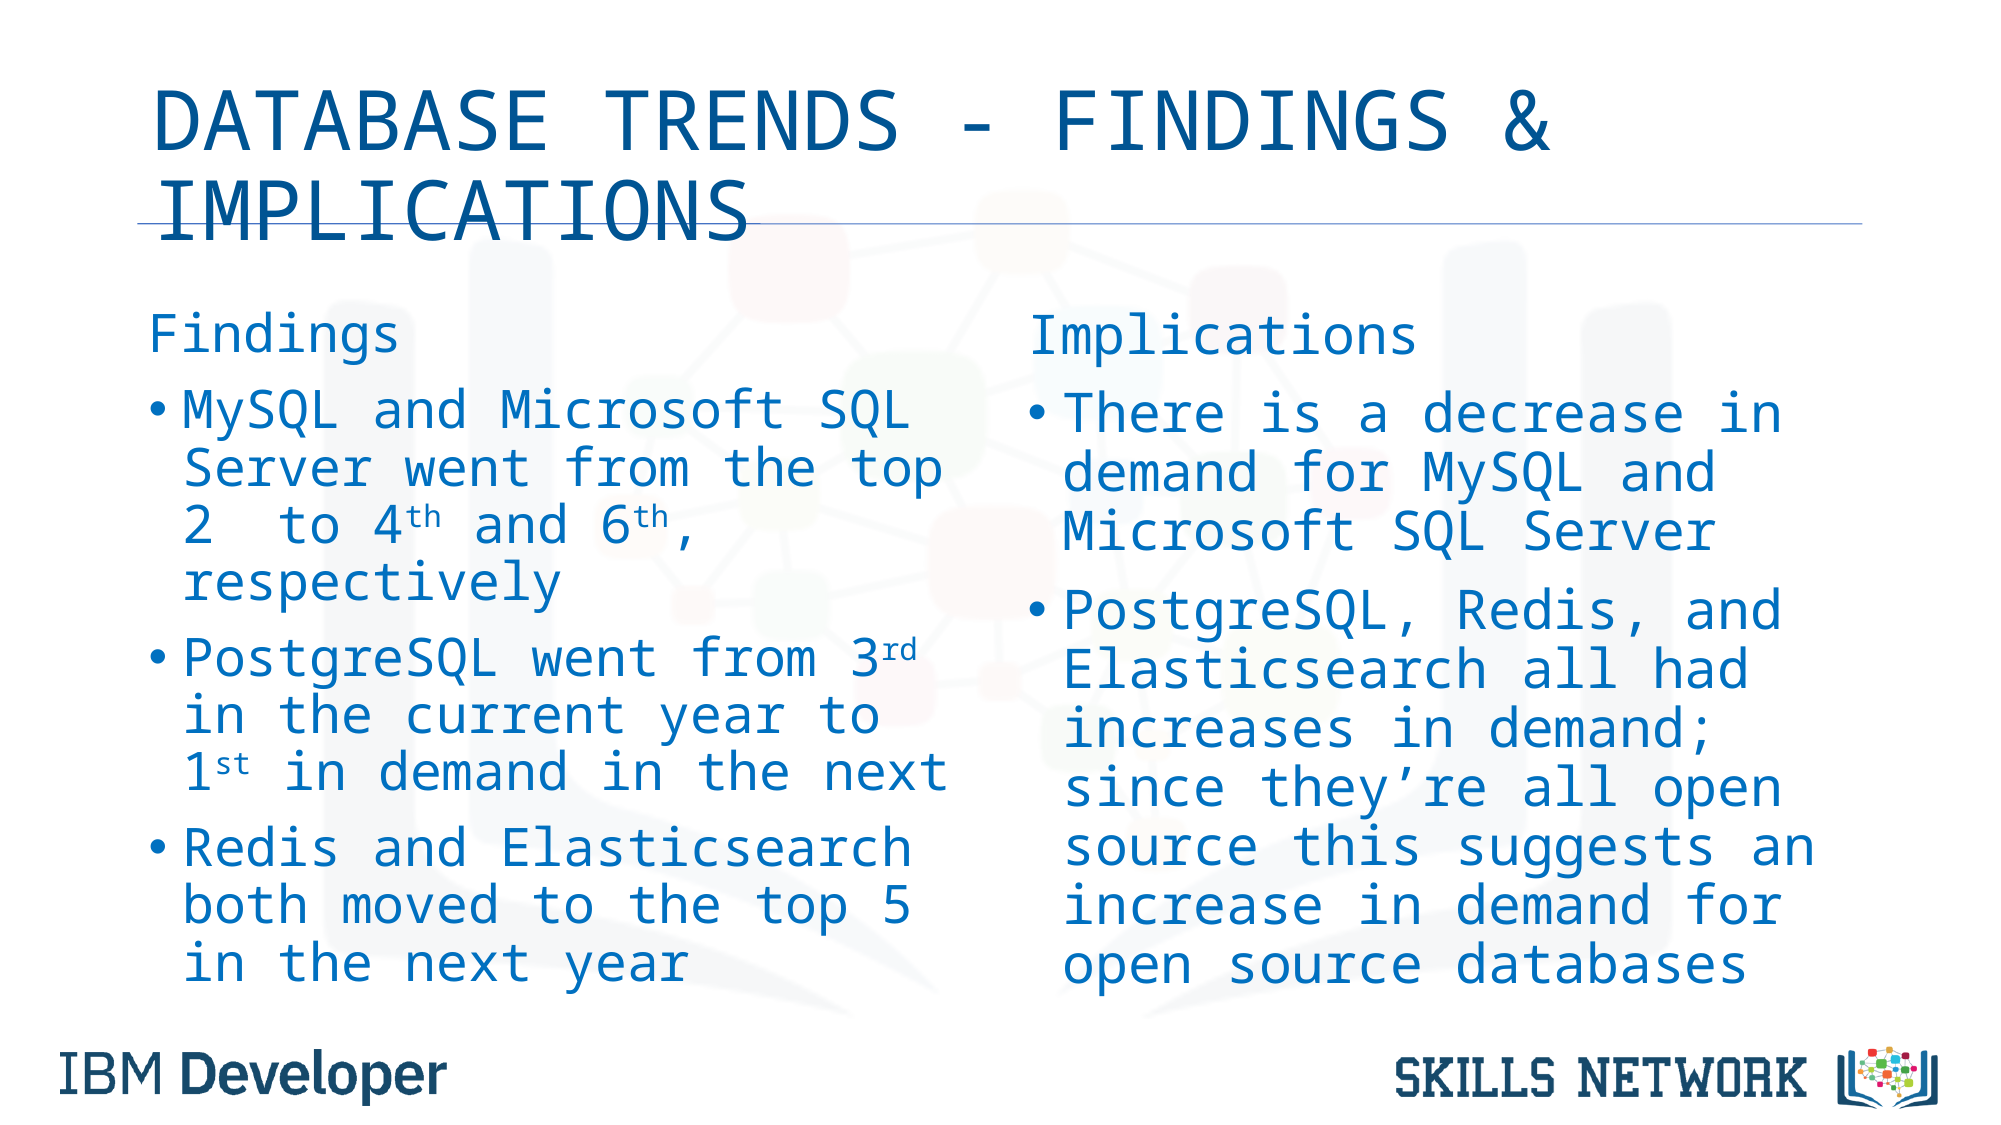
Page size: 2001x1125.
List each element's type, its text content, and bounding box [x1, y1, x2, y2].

picture [1390, 1045, 1945, 1111]
picture [55, 1045, 459, 1108]
list Implications There is a decrease in demand for MySQL and Microsoft SQL Server PostgreSQL, Redis, and Elasticsearch all had increases in demand; since they’re all open source this suggests an increase in demand for open source databases [1012, 299, 1863, 1014]
list Findings MySQL and Microsoft SQL Server went from the top 2 to 4th and 6th, respectively PostgreSQL went from 3rd in the current year to 1st in demand in the next Redis and Elasticsearch both moved to the top 5 in the next year [133, 299, 984, 1014]
title DATABASE TRENDS - FINDINGS & IMPLICATIONS [137, 59, 1863, 278]
